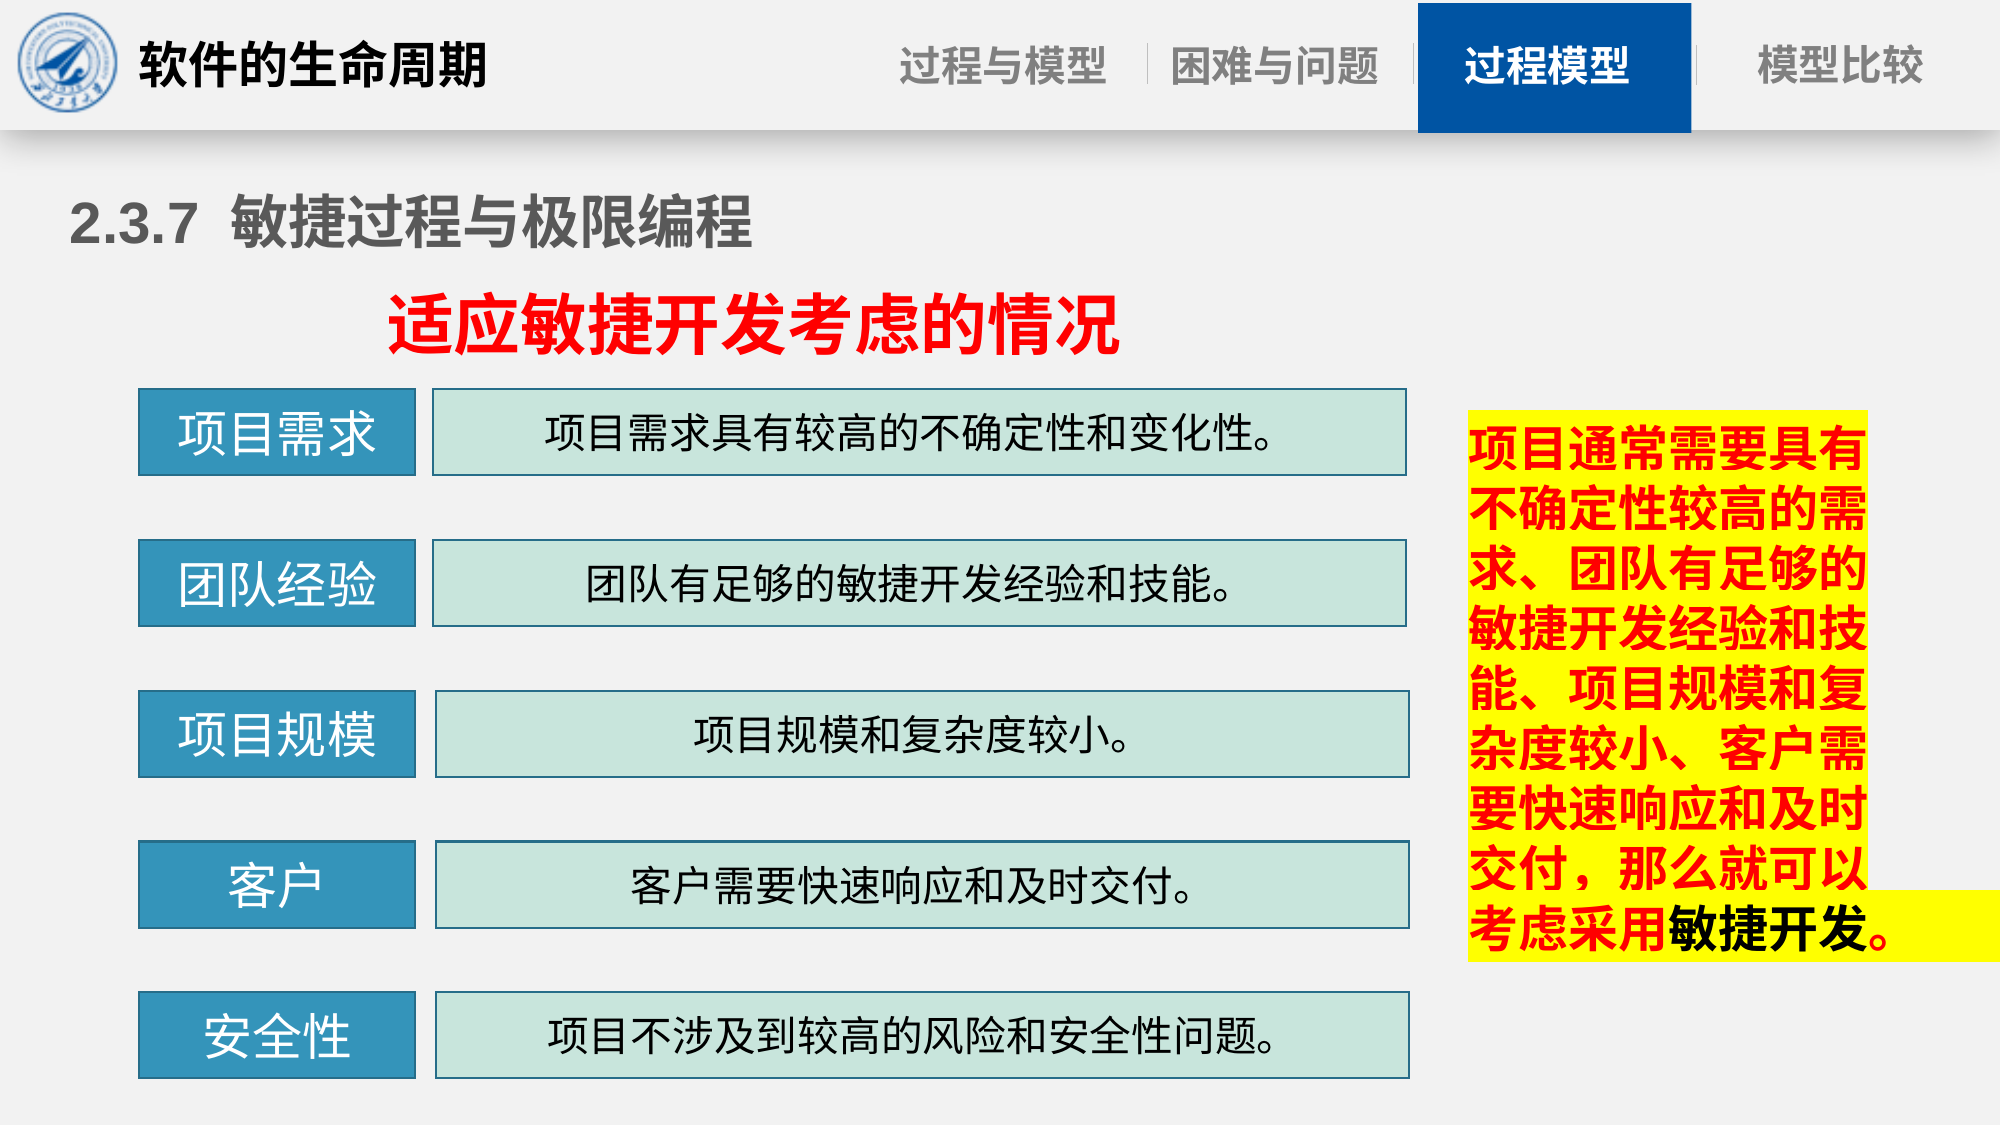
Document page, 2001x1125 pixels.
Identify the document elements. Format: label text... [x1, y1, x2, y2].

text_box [138, 389, 1410, 1079]
text_box [0, 0, 2000, 131]
text_box 项目通常需要具有不确定性较高的需求、团队有足够的敏捷开发经验和技能、项目规模和复杂度较小、客户需要快速响应和及时交付，那么就可以考虑采用敏捷开发。 [1453, 410, 1887, 966]
text_box 适应敏捷开发考虑的情况 [372, 275, 1176, 370]
text_box 过程模型 [1437, 31, 1659, 98]
text_box 过程与模型 [893, 31, 1114, 98]
picture [0, 3, 130, 121]
text_box 模型比较 [1708, 31, 1973, 97]
text_box [1417, 2, 1692, 134]
text_box 软件的生命周期 [130, 25, 531, 102]
text_box 2.3.7 敏捷过程与极限编程 [69, 177, 820, 263]
text_box 困难与问题 [1164, 31, 1385, 98]
